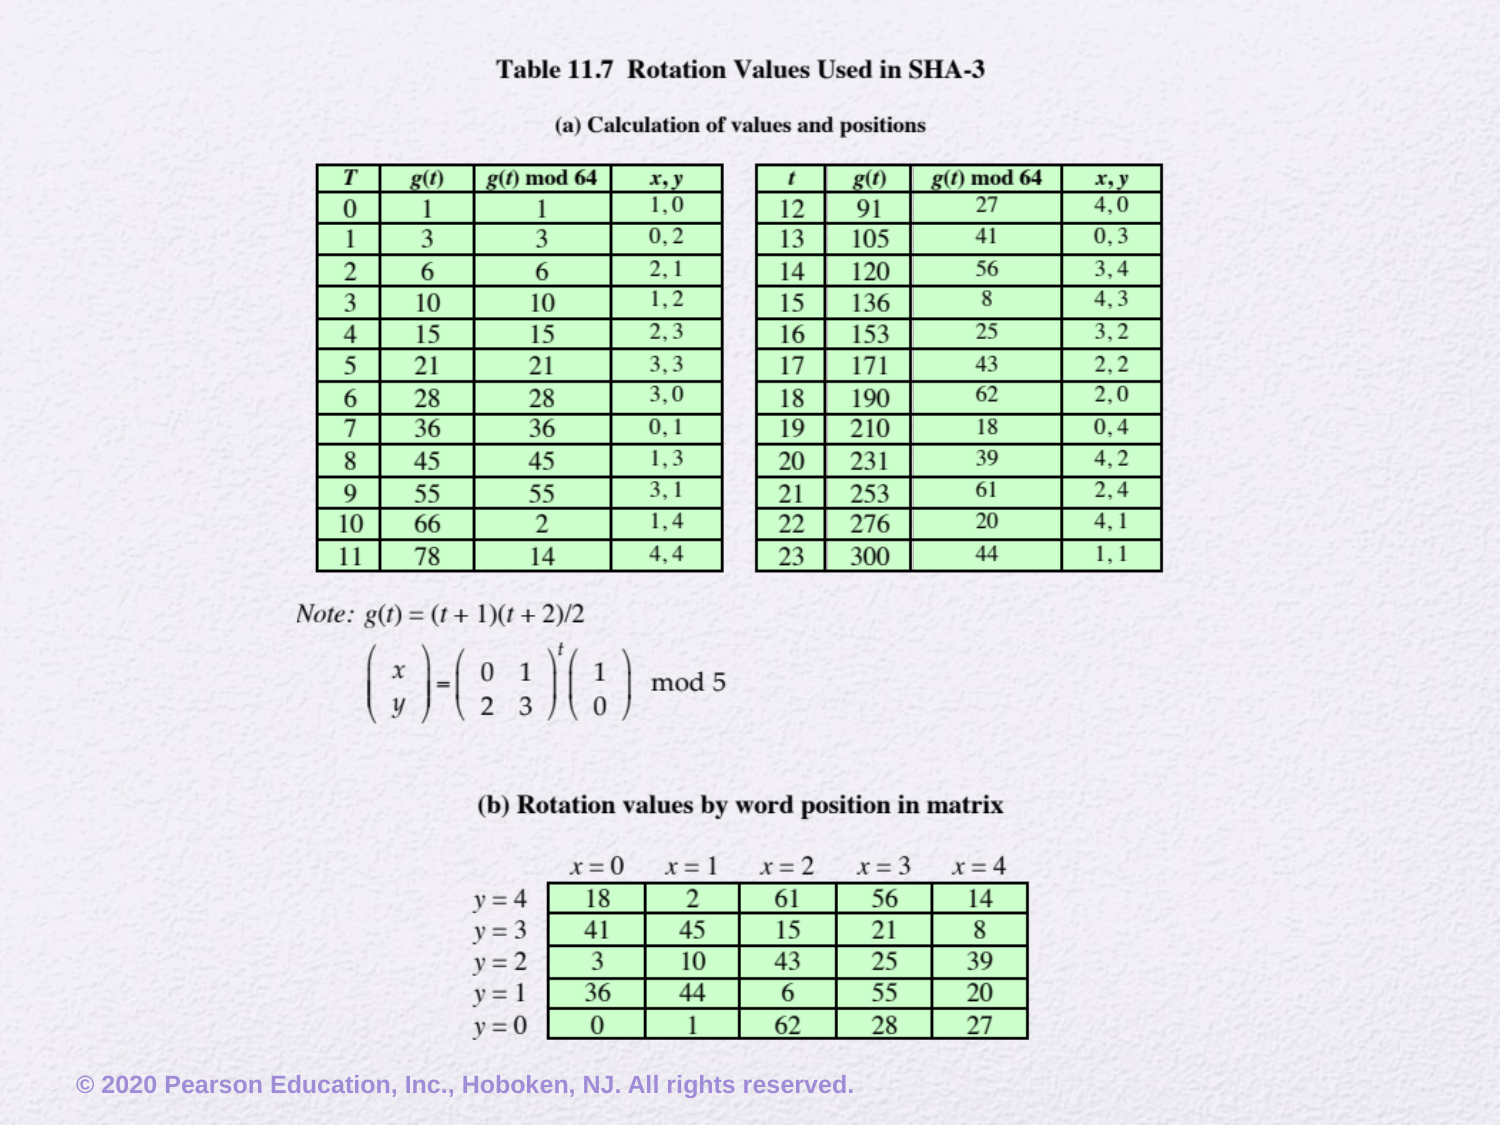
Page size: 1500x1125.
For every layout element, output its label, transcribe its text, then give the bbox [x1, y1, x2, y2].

footer © 2020 Pearson Education, Inc., Hoboken, NJ. All rights reserved. [60, 1042, 939, 1125]
picture [0, 0, 1500, 1125]
